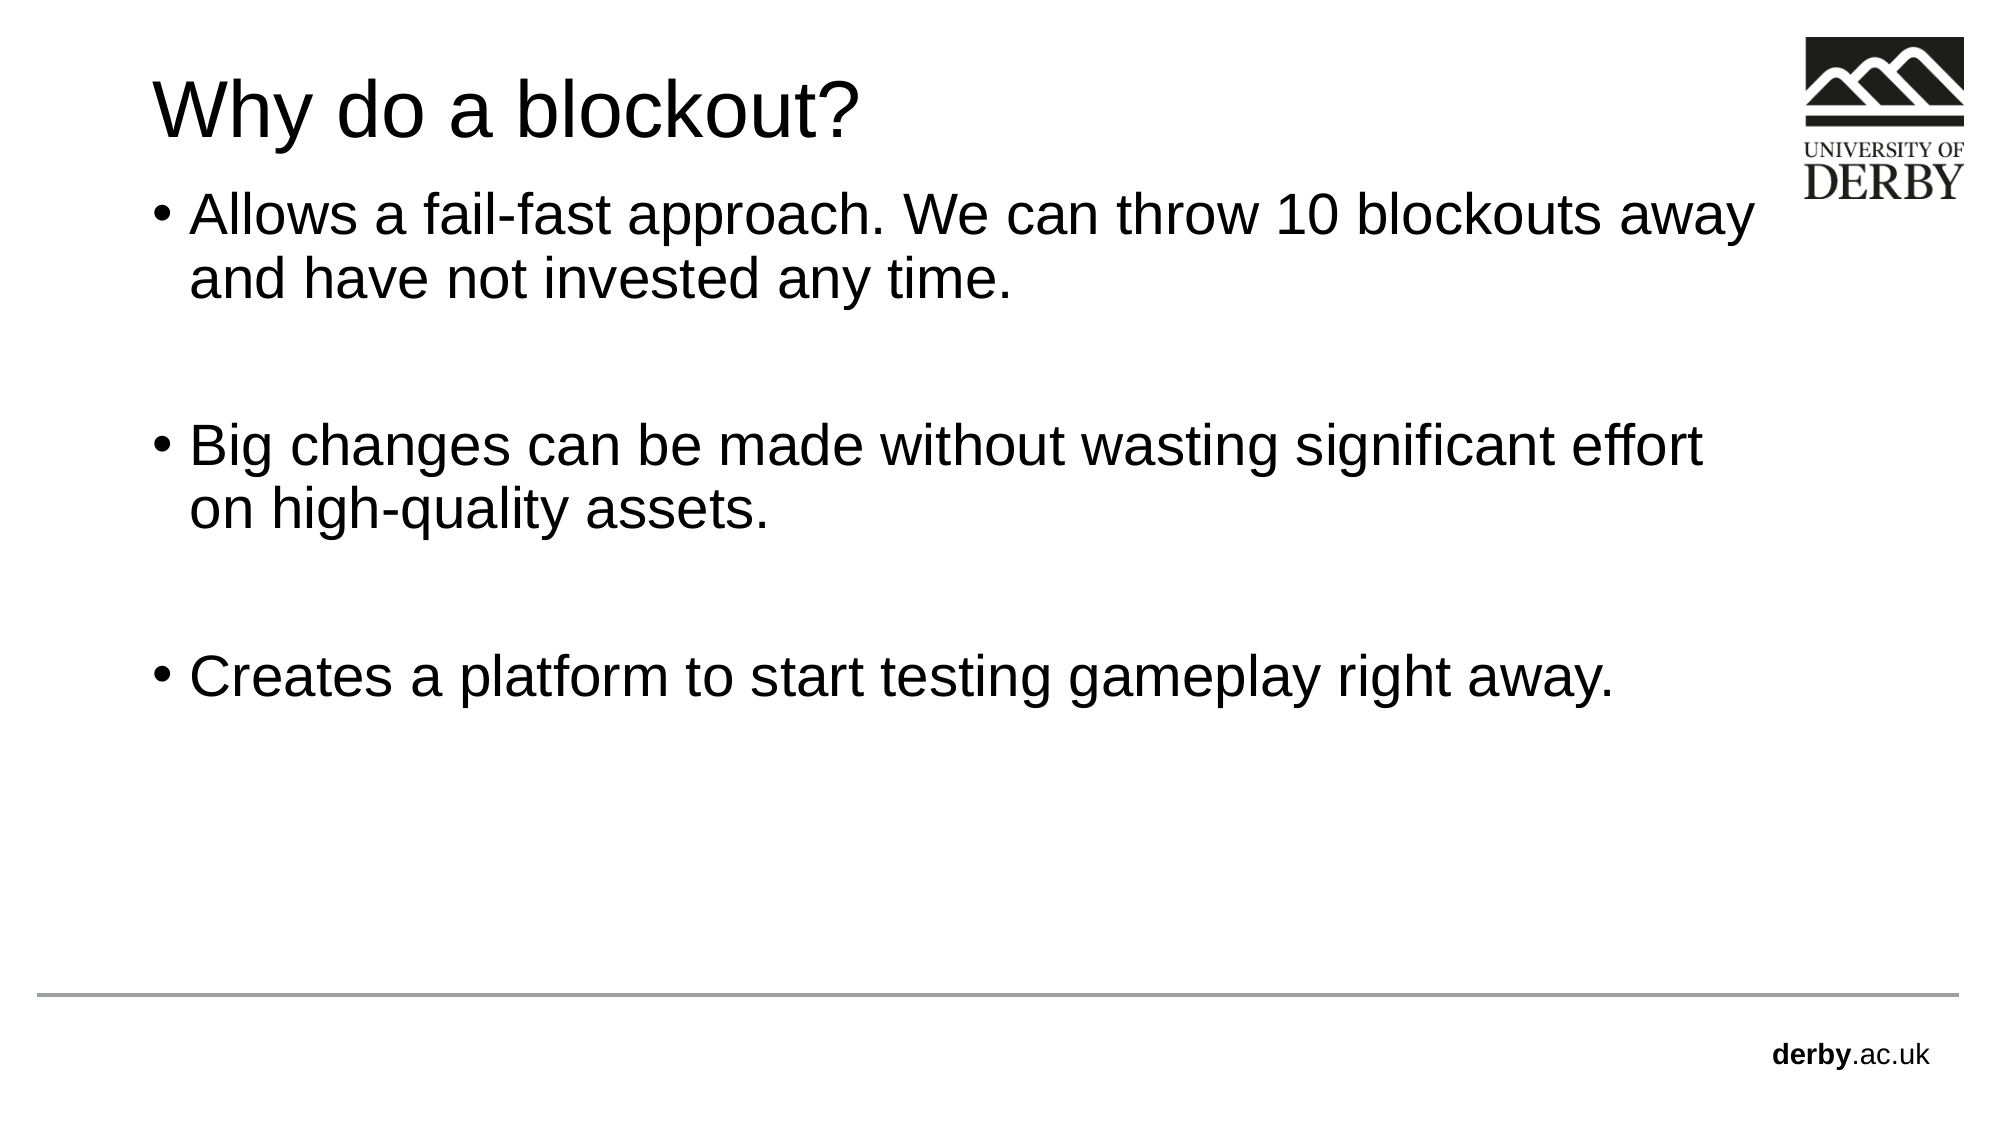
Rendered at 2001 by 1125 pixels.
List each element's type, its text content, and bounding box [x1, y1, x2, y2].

list Allows a fail-fast approach. We can throw 10 blockouts away and have not invested any time. Big changes can be made without wasting significant effort on high-quality assets. Creates a platform to start testing gameplay right away. [137, 177, 1791, 985]
title Why do a blockout? [137, 59, 1791, 163]
picture [1804, 37, 1964, 199]
